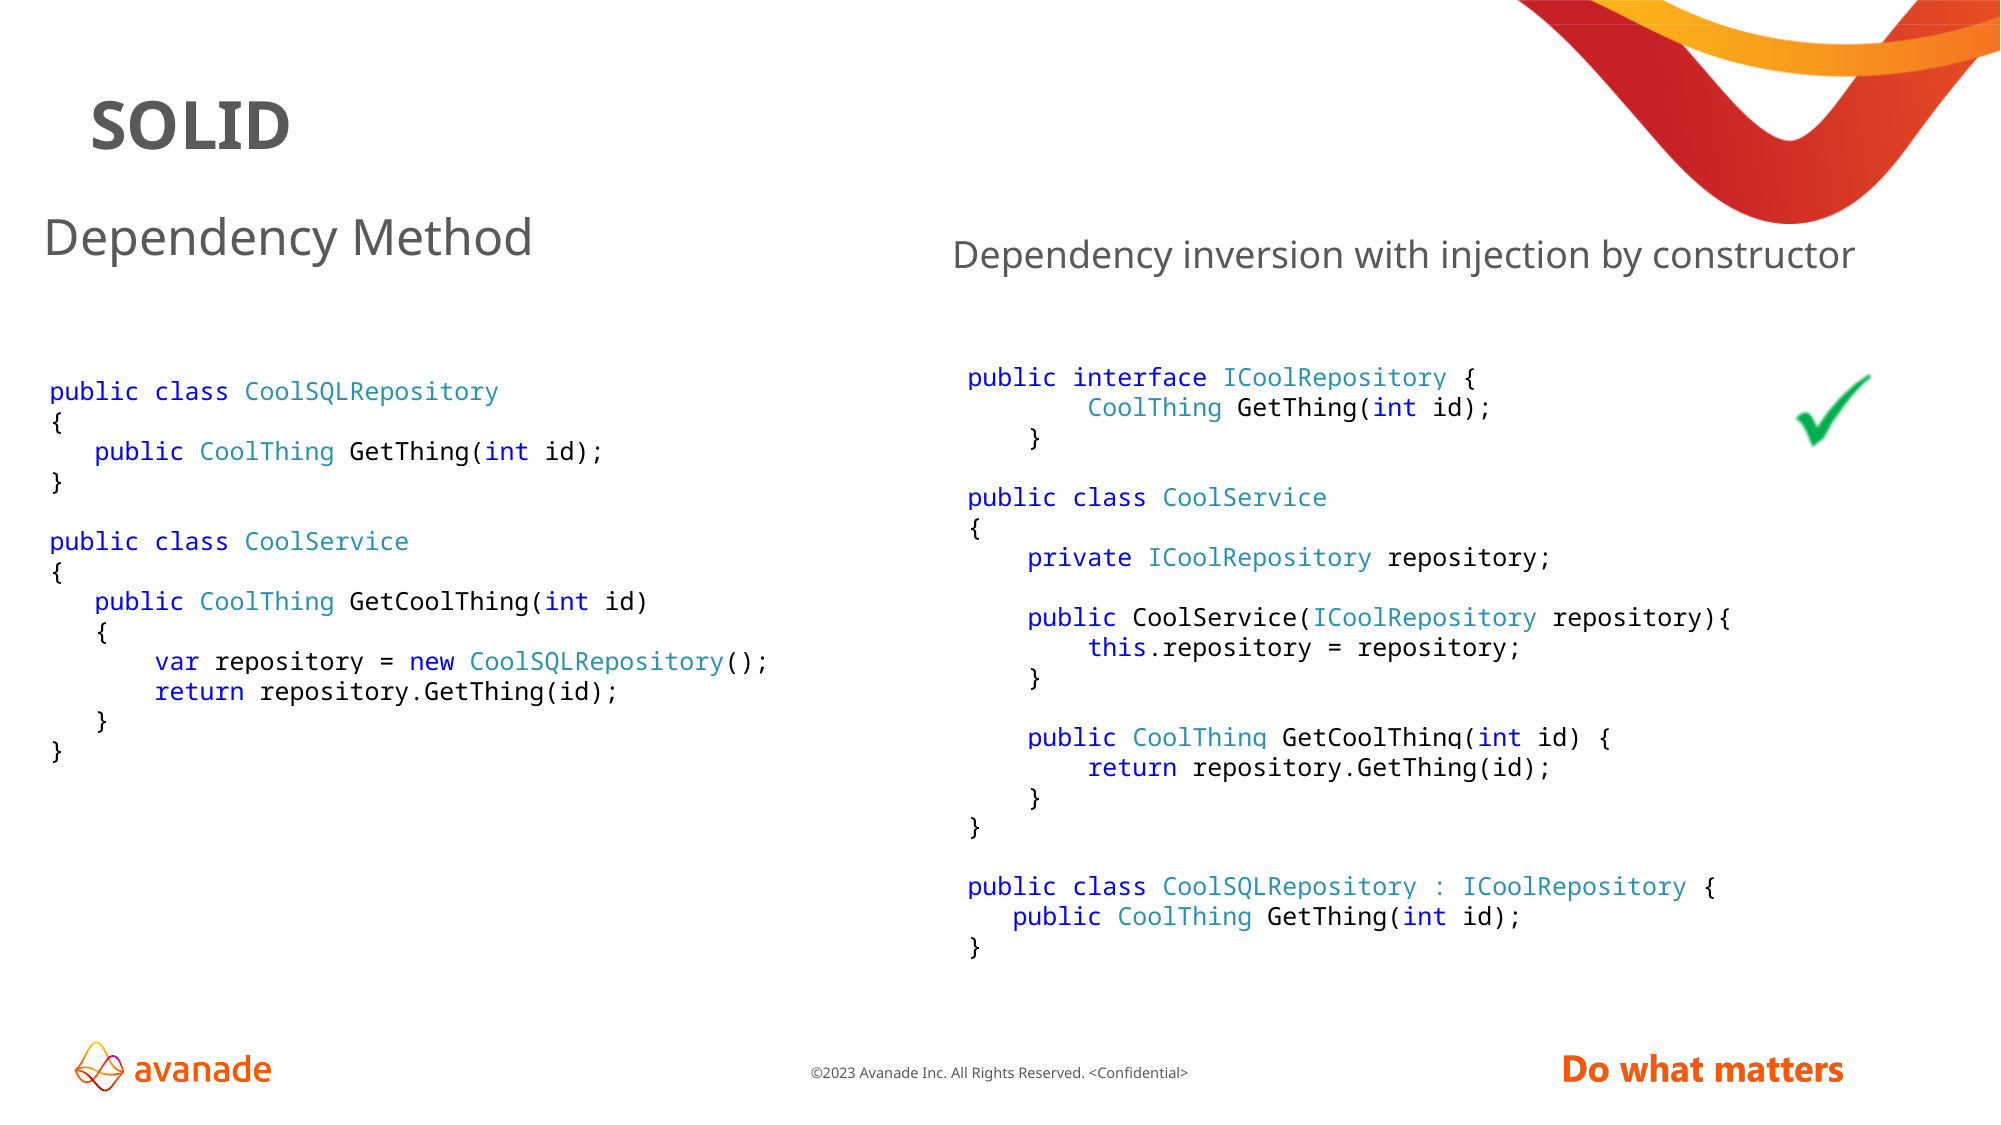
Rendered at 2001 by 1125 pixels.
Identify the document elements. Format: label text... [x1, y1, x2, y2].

picture [1768, 366, 1898, 459]
text_box public class CoolSQLRepository { public CoolThing GetThing(int id); } public class CoolService { public CoolThing GetCoolThing(int id) { var repository = new CoolSQLRepository(); return repository.GetThing(id); } } [34, 368, 890, 773]
text_box Dependency Method [29, 198, 550, 273]
picture [54, 1021, 300, 1112]
text_box public interface ICoolRepository { CoolThing GetThing(int id); } public class CoolService { private ICoolRepository repository; public CoolService(ICoolRepository repository){ this.repository = repository; } public CoolThing GetCoolThing(int id) { return repository.GetThing(id); } } public class CoolSQLRepository : ICoolRepository { public CoolThing GetThing(int id); } [952, 354, 1953, 968]
picture [1483, 25, 2000, 224]
text_box Dependency inversion with injection by constructor [937, 223, 1872, 284]
picture [1483, 1, 2000, 24]
picture [1564, 1054, 1843, 1082]
title SOLID [75, 75, 1913, 175]
